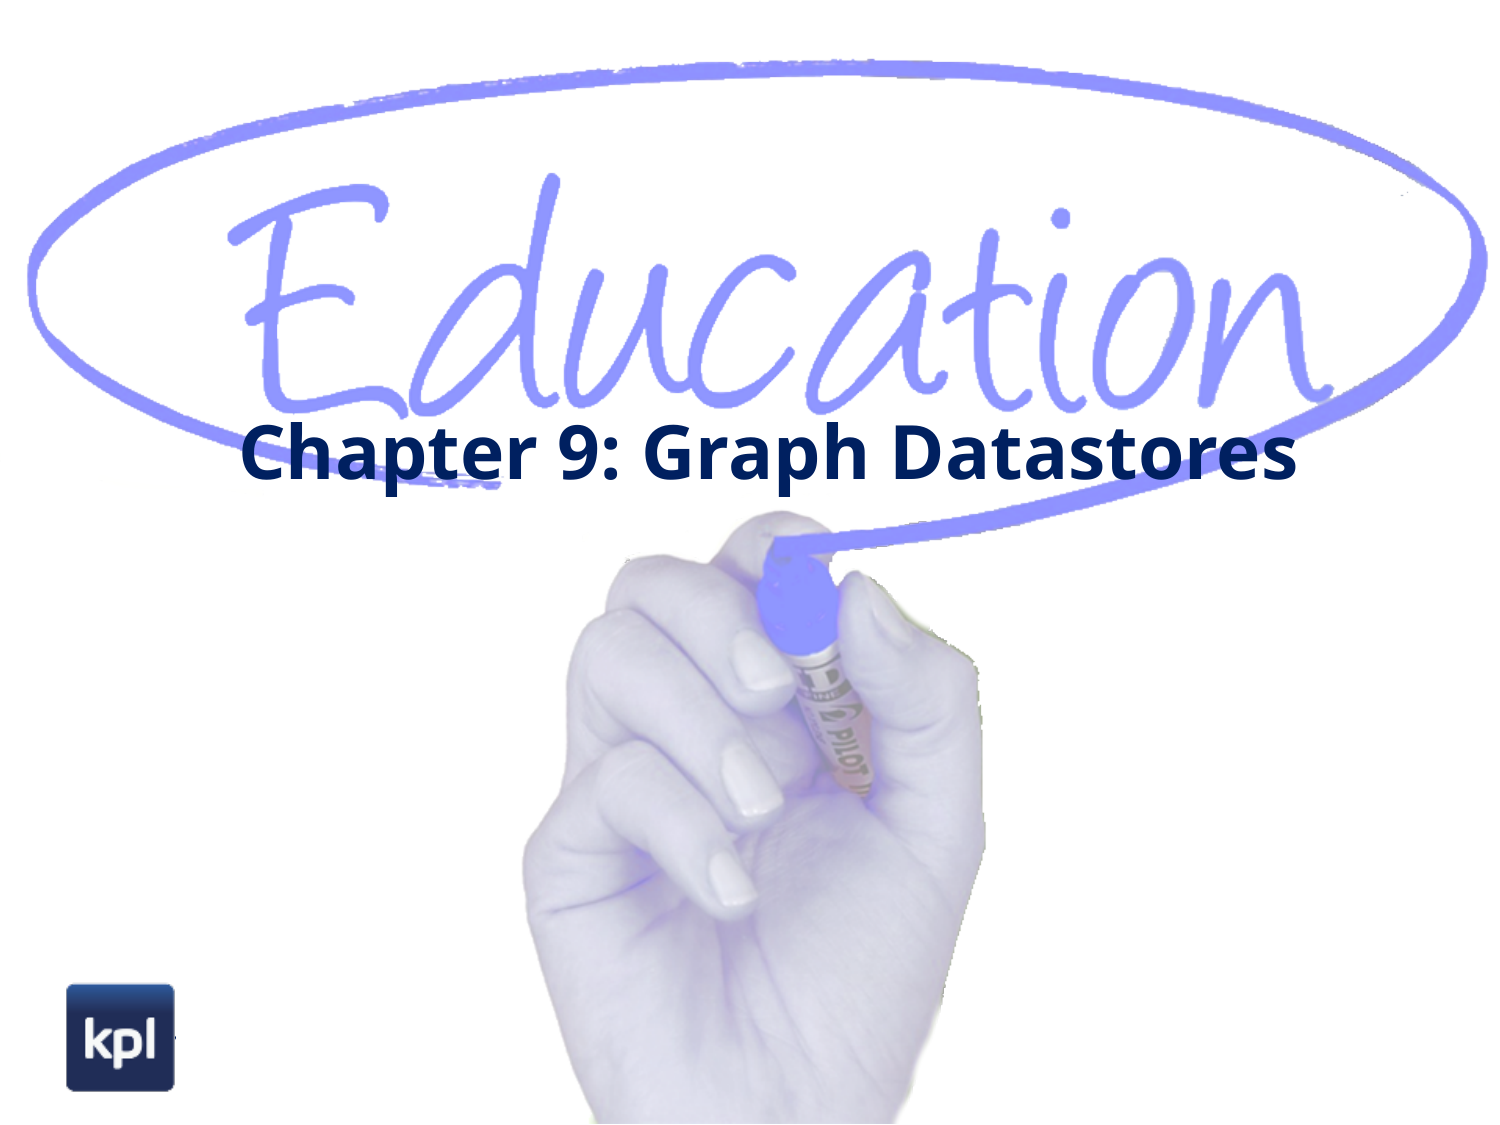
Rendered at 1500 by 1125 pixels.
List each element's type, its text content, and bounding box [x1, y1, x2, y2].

title Chapter 9: Graph Datastores [88, 349, 1449, 551]
picture [0, 1, 1500, 1124]
